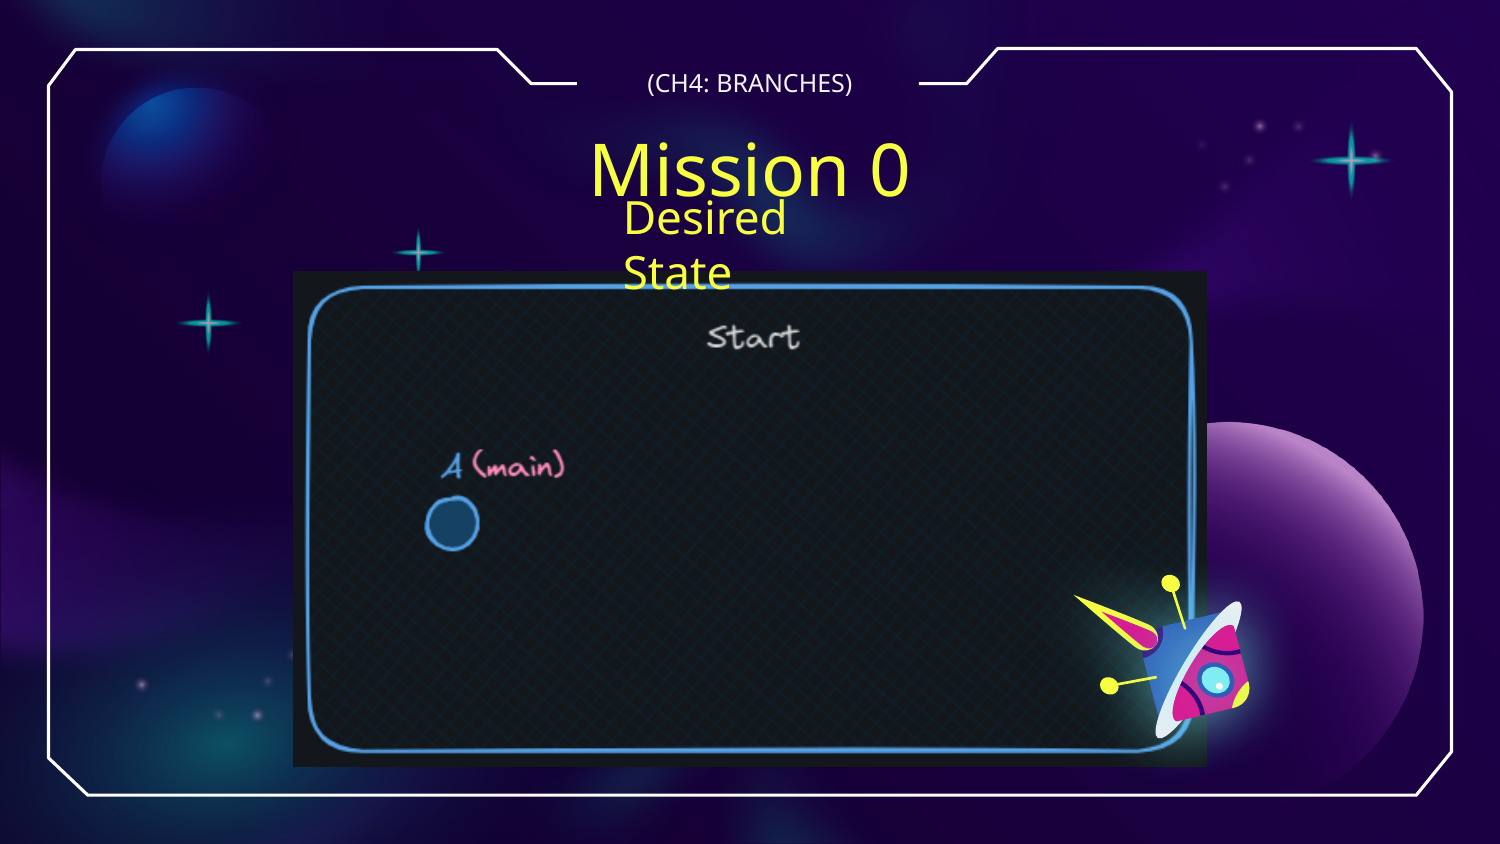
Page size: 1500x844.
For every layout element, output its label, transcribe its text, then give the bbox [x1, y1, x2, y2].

picture [0, 0, 1500, 844]
text_box Desired State [607, 207, 869, 269]
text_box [1080, 545, 1240, 748]
subtitle (CH4: BRANCHES) [578, 52, 922, 114]
title Mission 0 [117, 120, 1383, 215]
